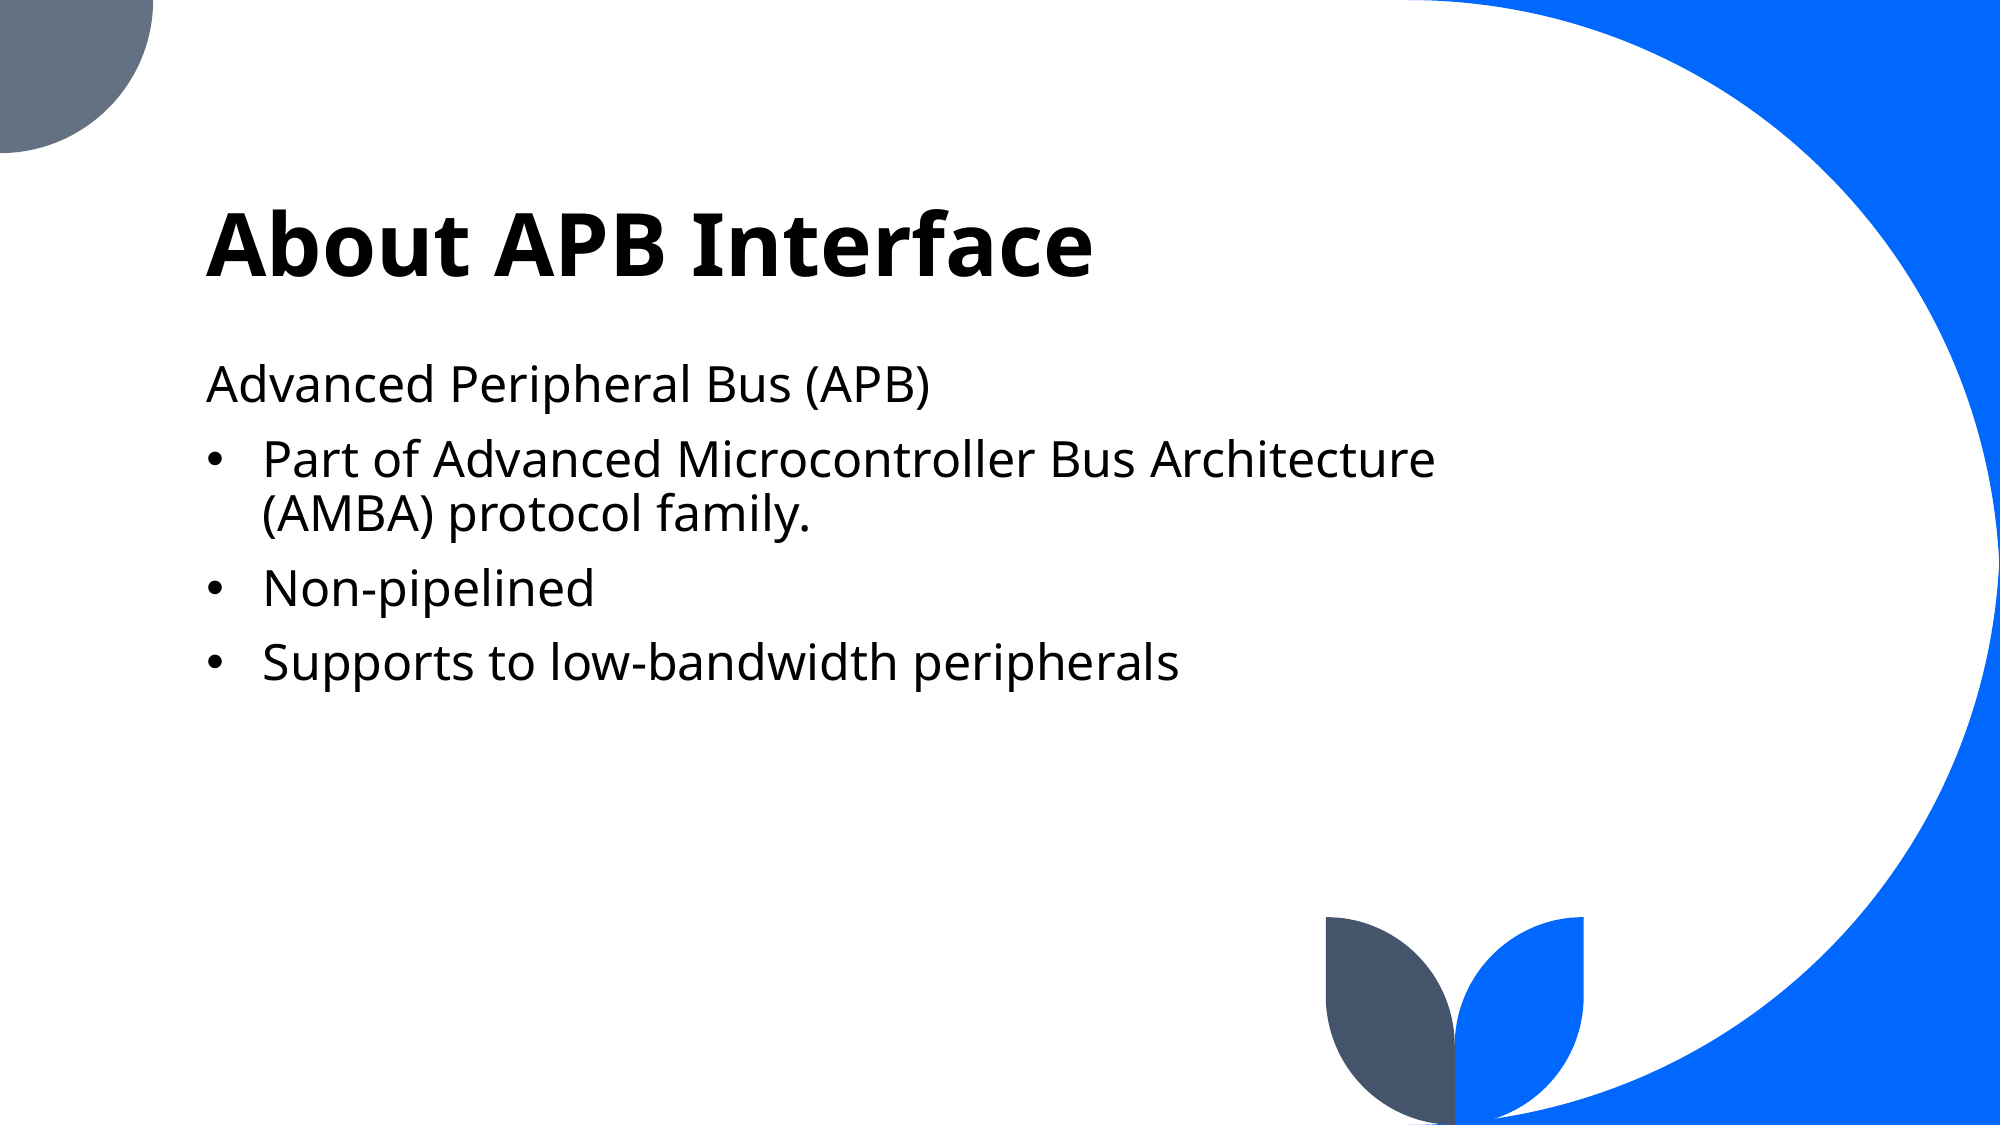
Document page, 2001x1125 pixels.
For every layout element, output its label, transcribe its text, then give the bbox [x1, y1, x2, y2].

title About APB Interface [191, 172, 1767, 301]
list Advanced Peripheral Bus (APB) Part of Advanced Microcontroller Bus Architecture (AMBA) protocol family. Non-pipelined Supports to low-bandwidth peripherals [191, 351, 1530, 720]
